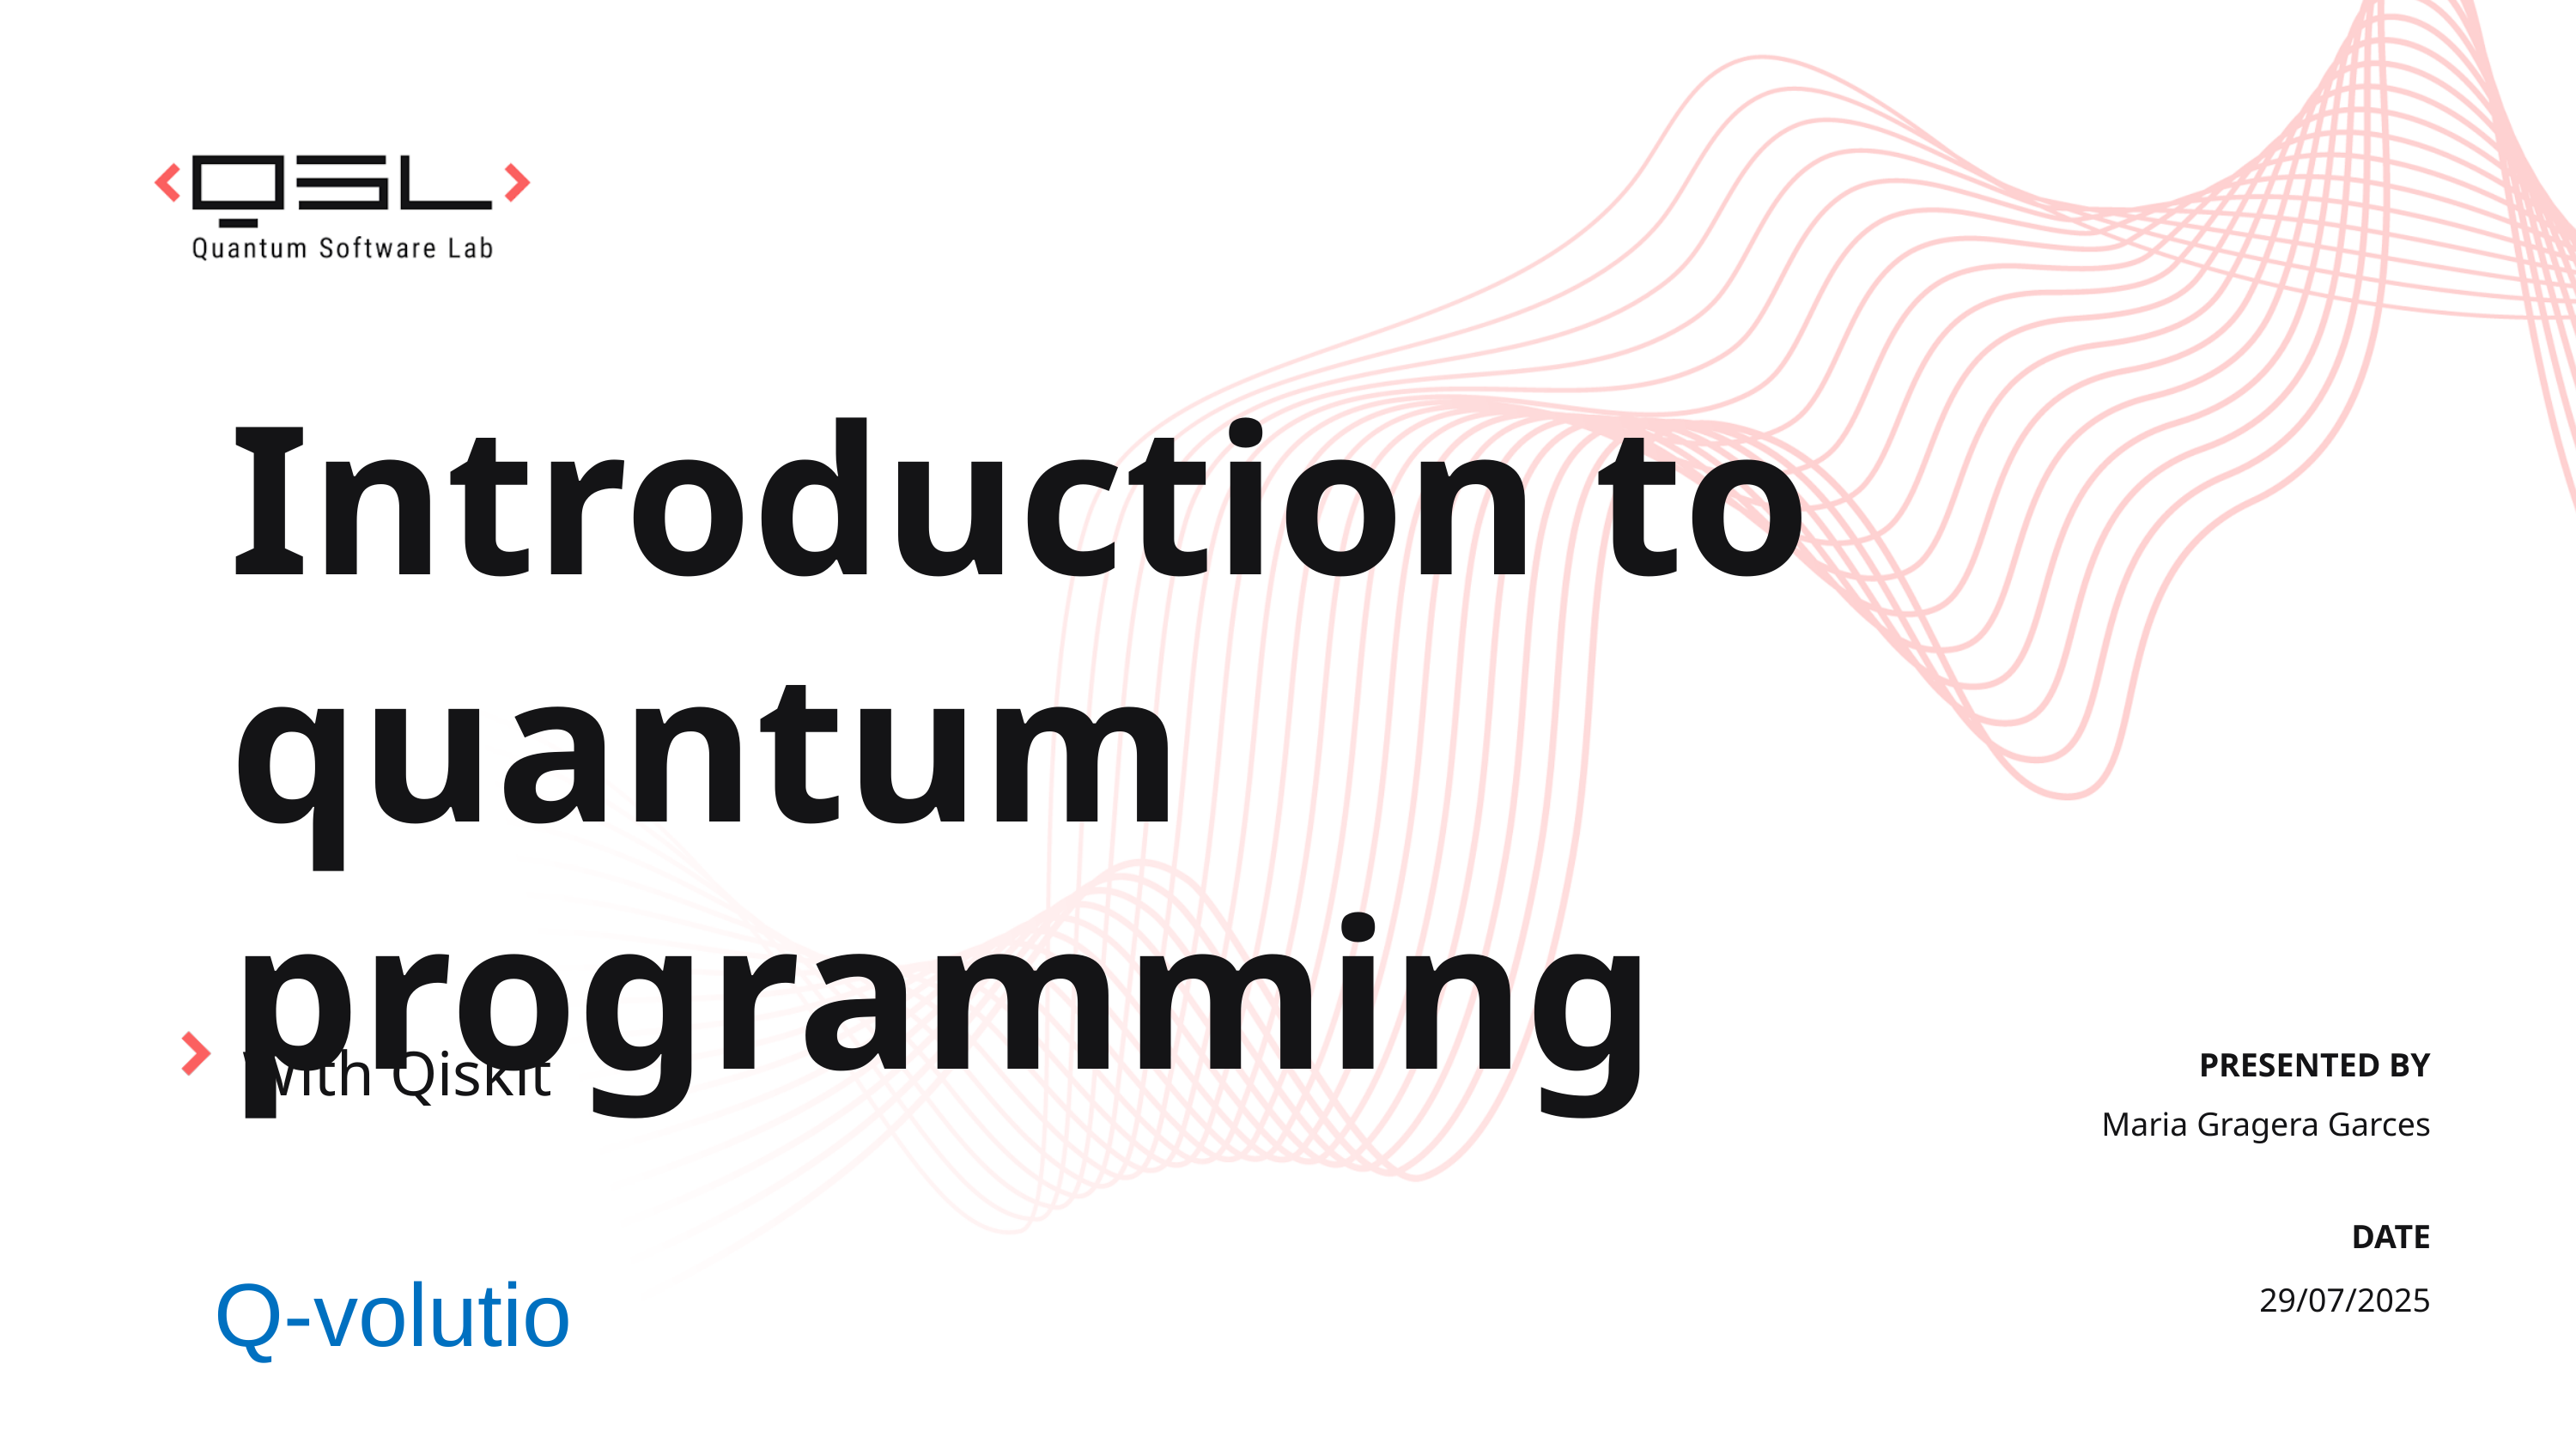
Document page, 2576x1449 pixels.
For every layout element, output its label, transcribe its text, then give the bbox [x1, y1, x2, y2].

text_box With Qiskit [242, 1005, 2225, 1313]
text_box DATE [1929, 1204, 2432, 1256]
text_box Introduction to quantum programming [229, 367, 2515, 1449]
picture [0, 0, 2576, 1449]
text_box PRESENTED BY [2225, 1034, 2432, 1084]
text_box Maria Gragera Garces [2225, 1088, 2432, 1143]
text_box Q-volutio [214, 1214, 1260, 1406]
text_box 29/07/2025 [1929, 1264, 2432, 1319]
